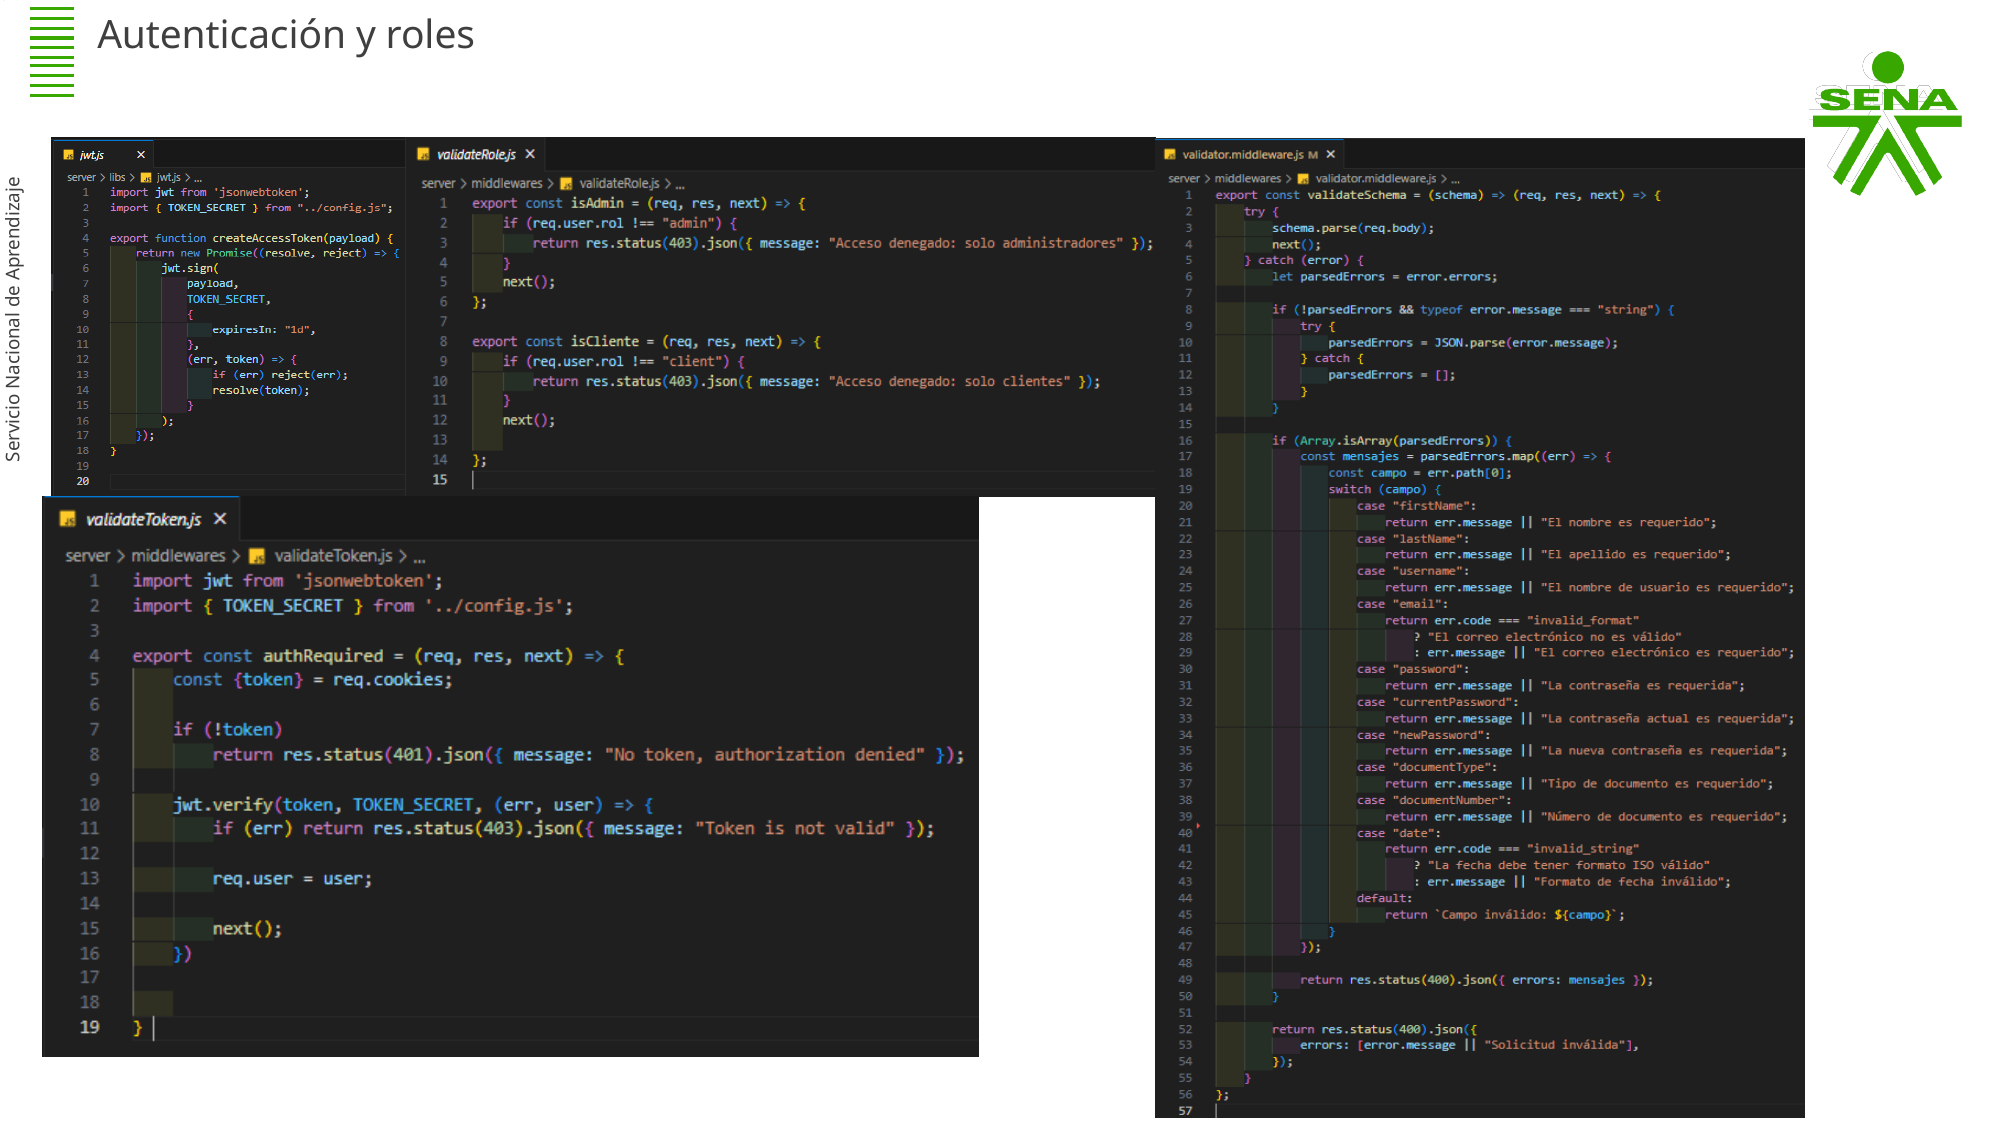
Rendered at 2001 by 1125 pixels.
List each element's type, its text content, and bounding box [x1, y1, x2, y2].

picture [1809, 51, 1962, 197]
text_box Autenticación y roles [77, 2, 524, 65]
picture [42, 137, 1805, 1118]
text_box Servicio Nacional de Aprendizaje [0, 162, 31, 489]
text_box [29, 8, 75, 96]
